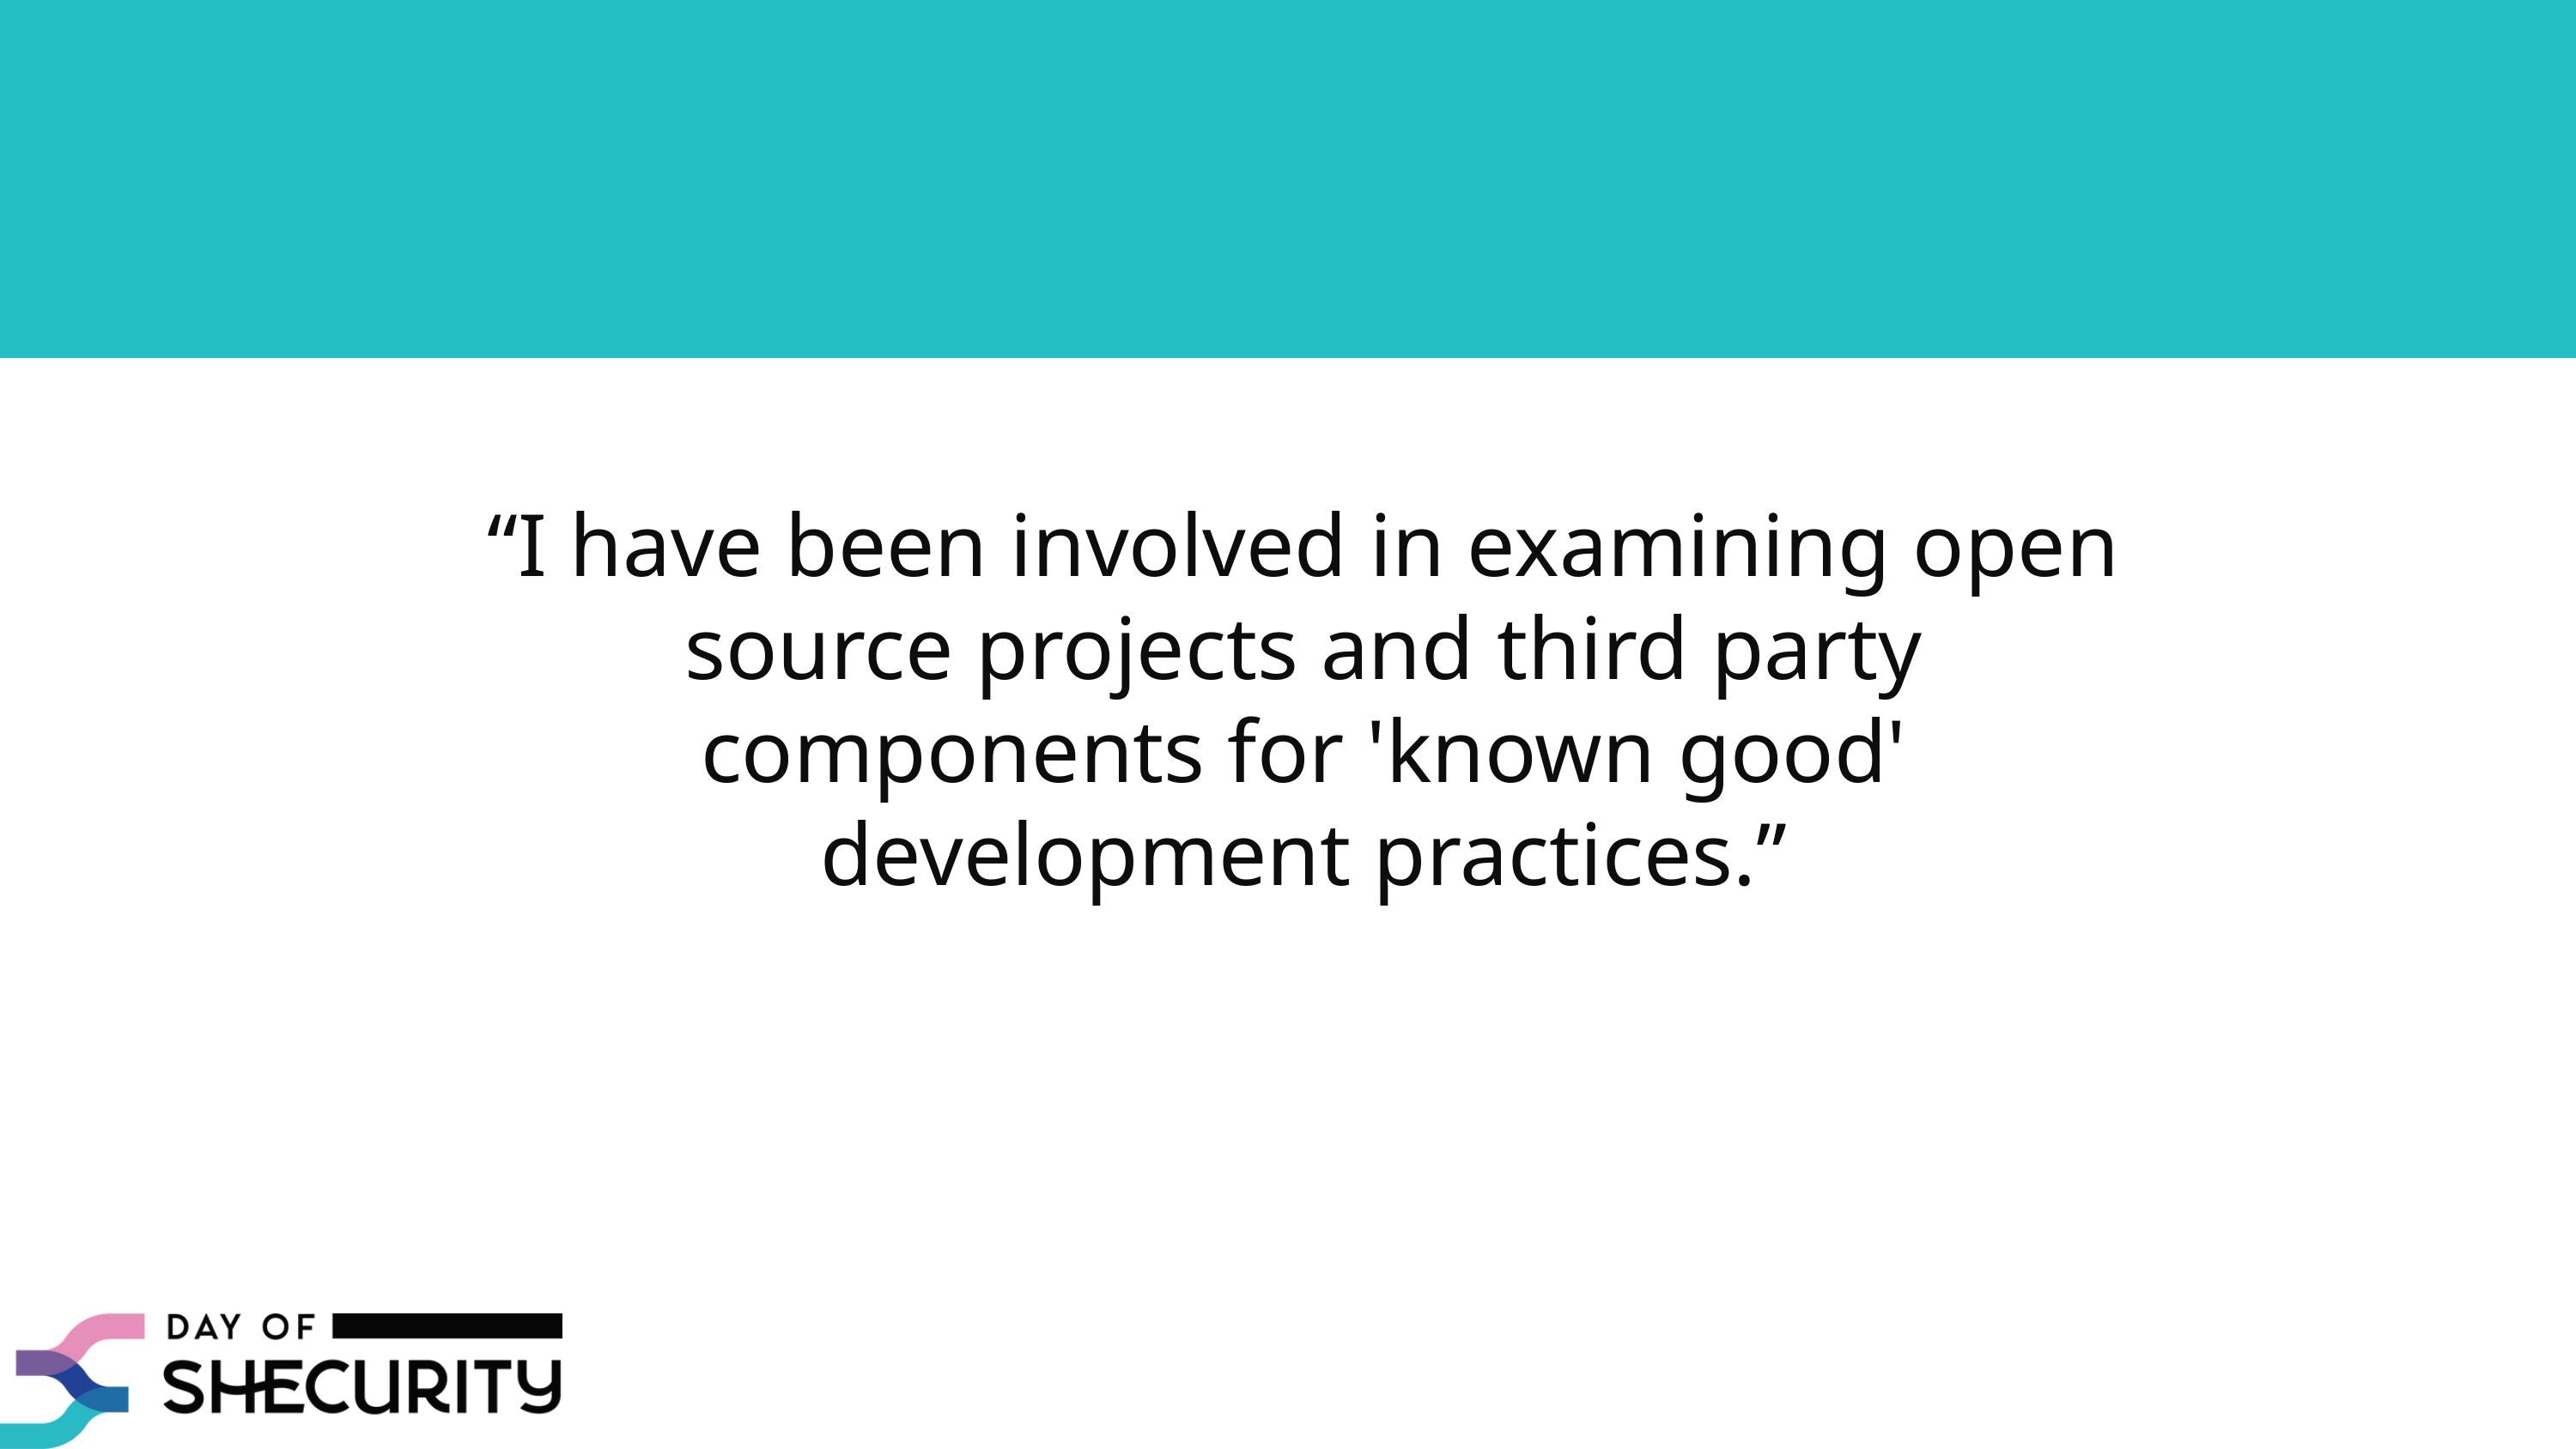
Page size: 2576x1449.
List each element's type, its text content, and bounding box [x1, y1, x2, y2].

picture [0, 1313, 562, 1449]
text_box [0, 0, 2576, 359]
list “I have been involved in examining open source projects and third party components for 'known good' development practices.” [382, 477, 2194, 971]
